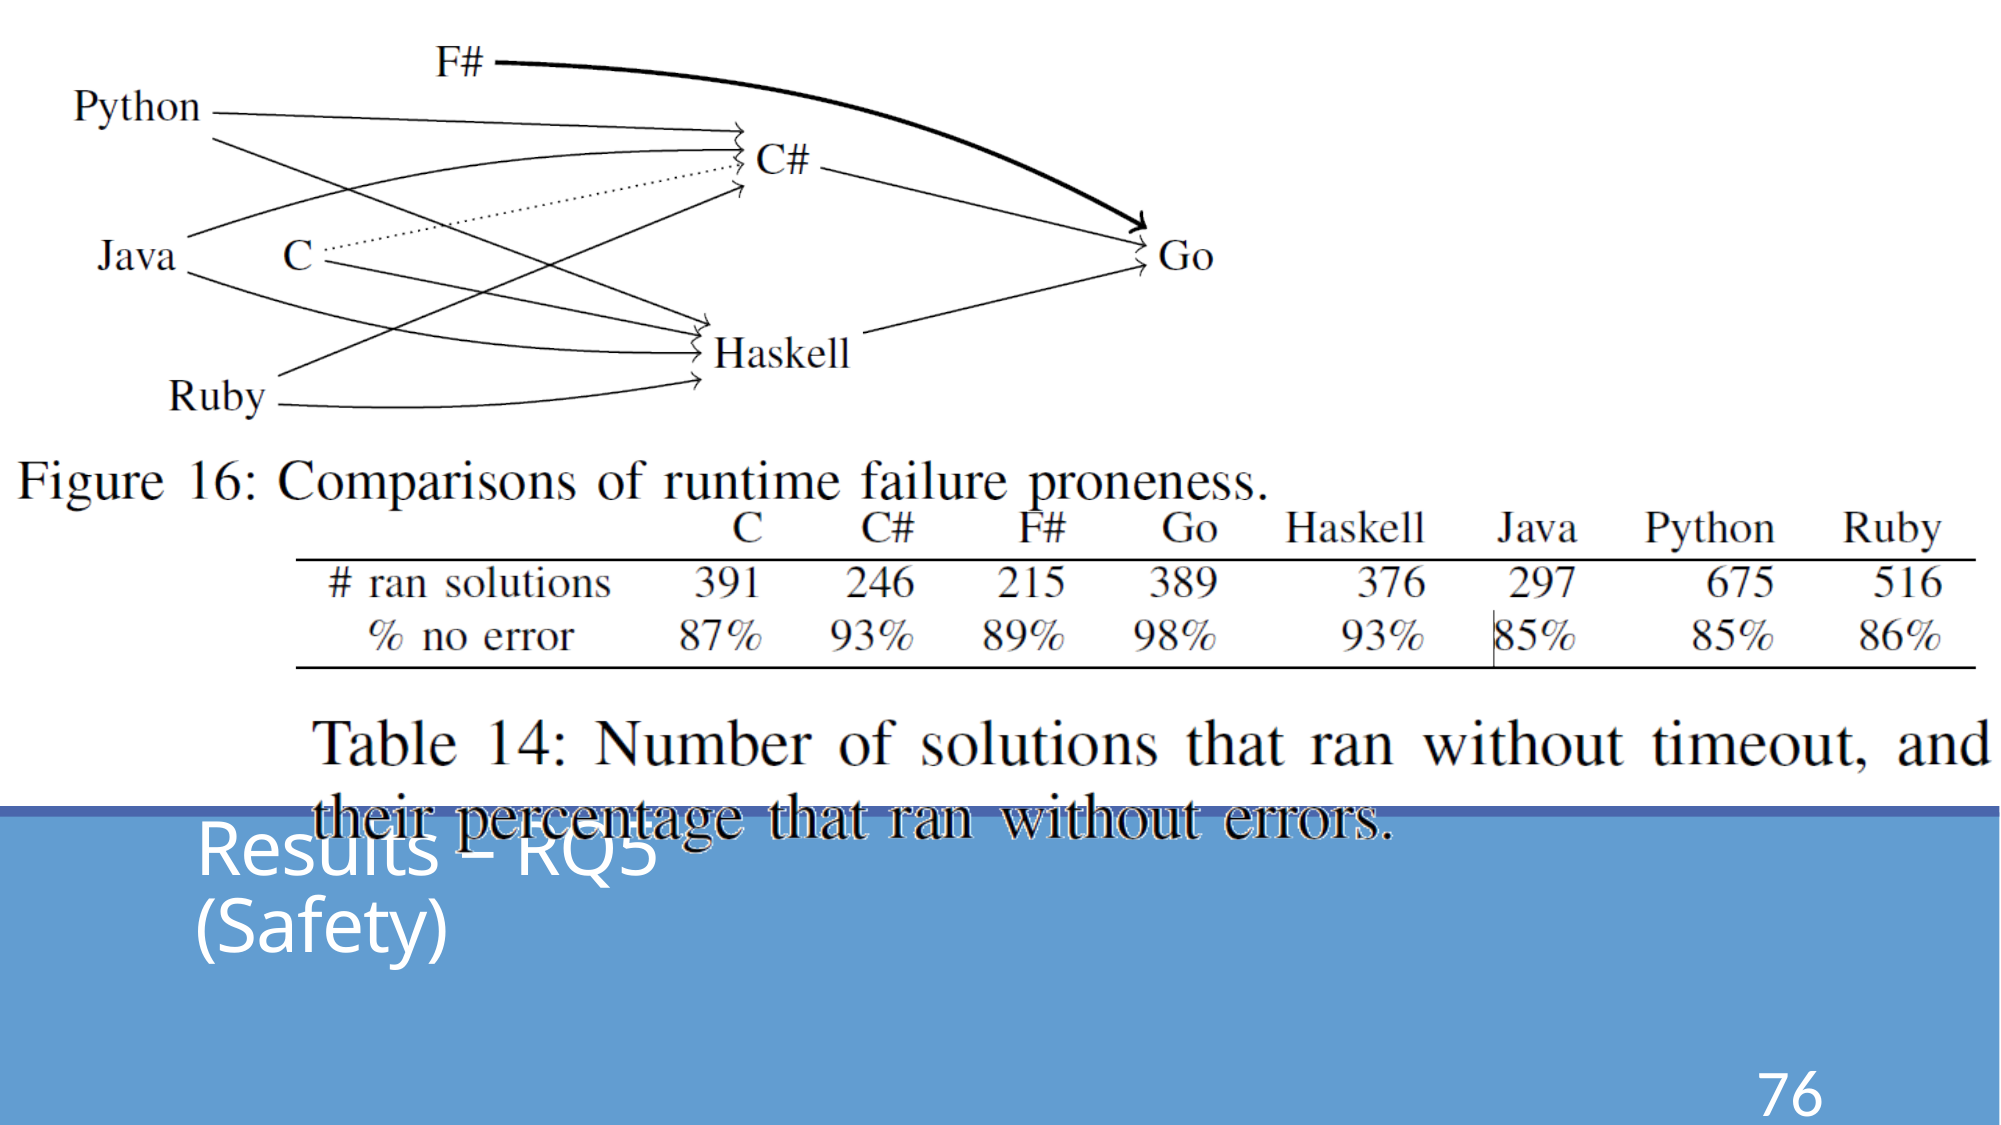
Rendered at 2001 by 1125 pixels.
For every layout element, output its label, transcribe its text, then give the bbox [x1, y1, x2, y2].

picture [0, 0, 2001, 889]
title Results – RQ5 (Safety) [180, 832, 1839, 968]
slide_number 76 [1624, 1059, 1840, 1120]
